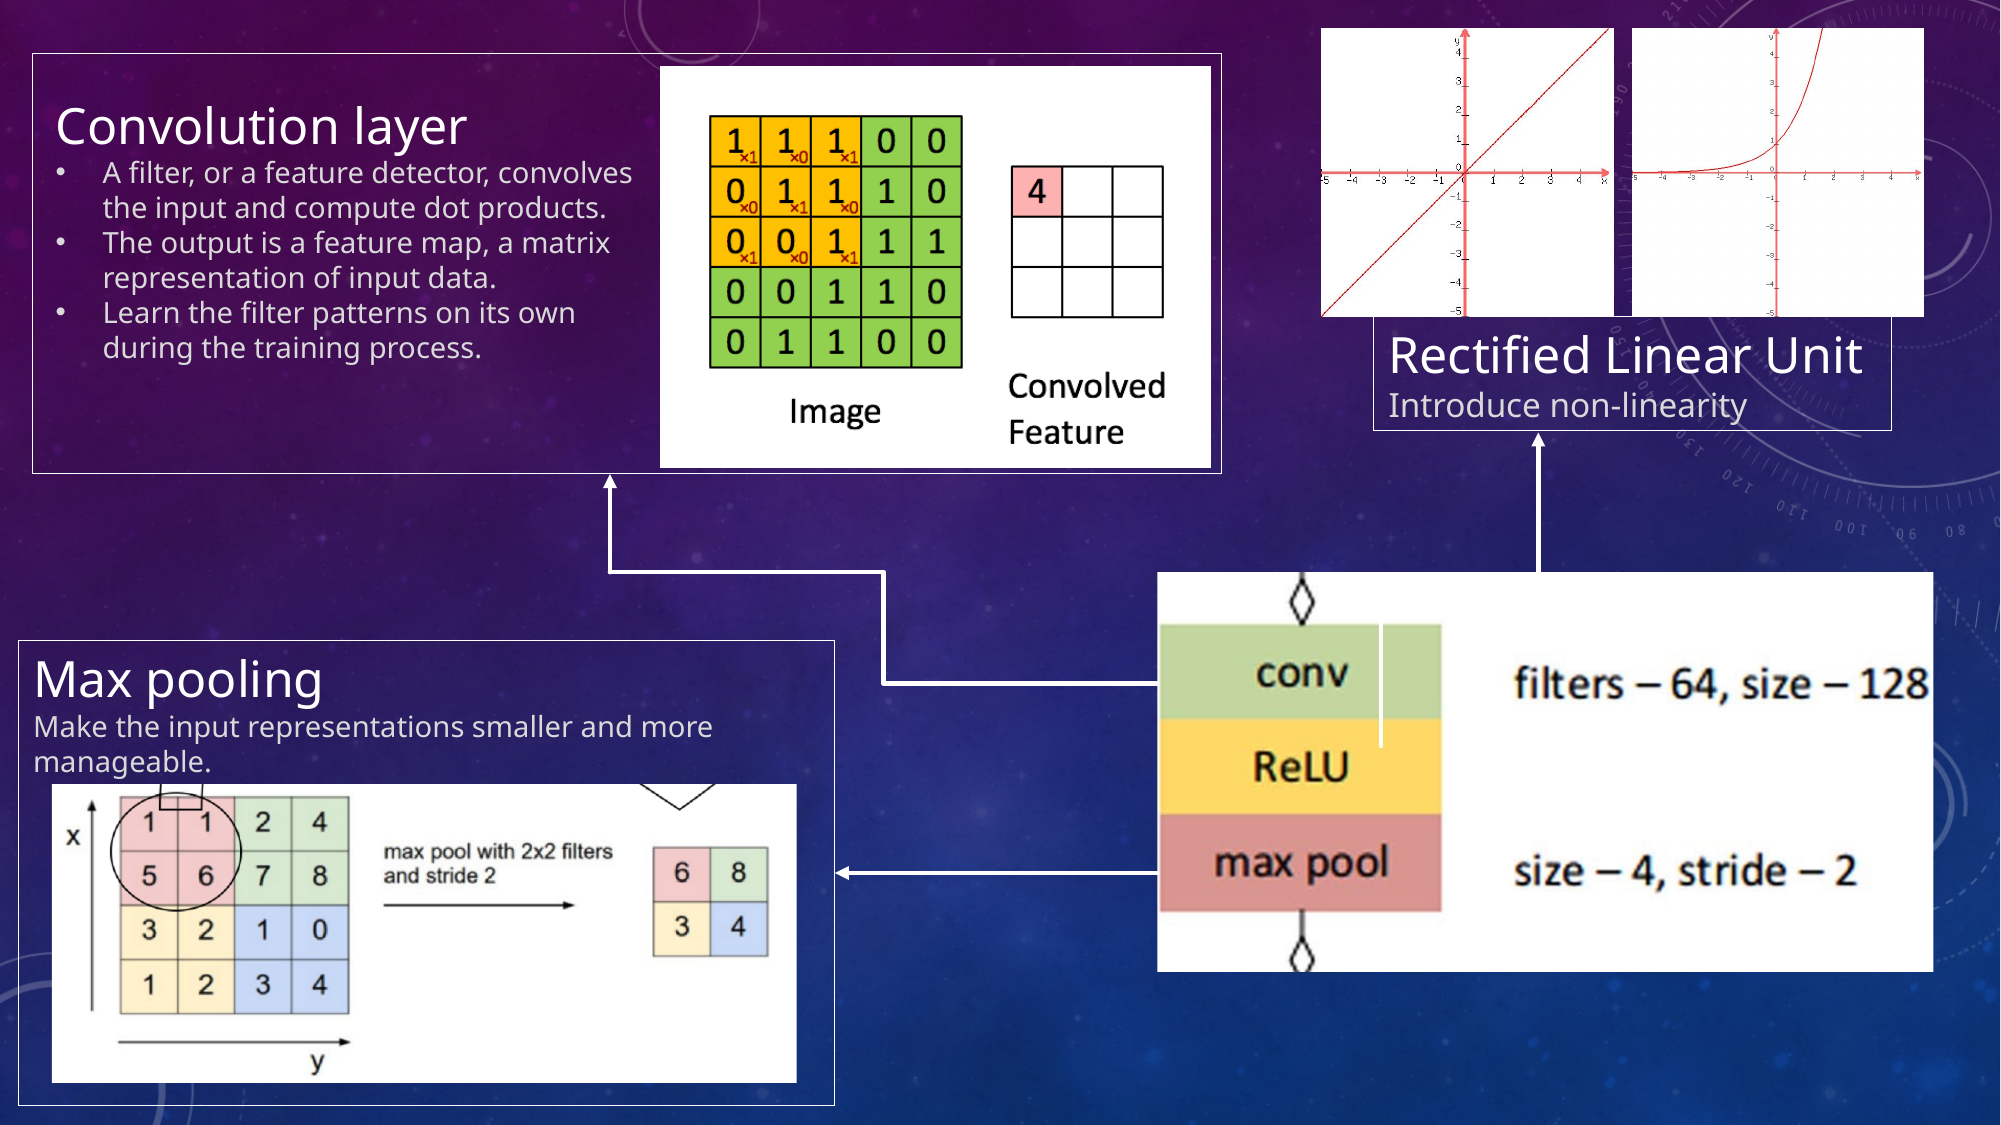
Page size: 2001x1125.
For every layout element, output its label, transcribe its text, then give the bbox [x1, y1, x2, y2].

text_box Rectified Linear Unit Introduce non-linearity [1373, 316, 1892, 431]
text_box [609, 473, 1158, 684]
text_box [1302, 510, 1617, 669]
picture [0, 0, 2001, 1125]
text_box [32, 53, 1222, 479]
text_box Max pooling Make the input representations smaller and more manageable. [18, 640, 835, 1106]
